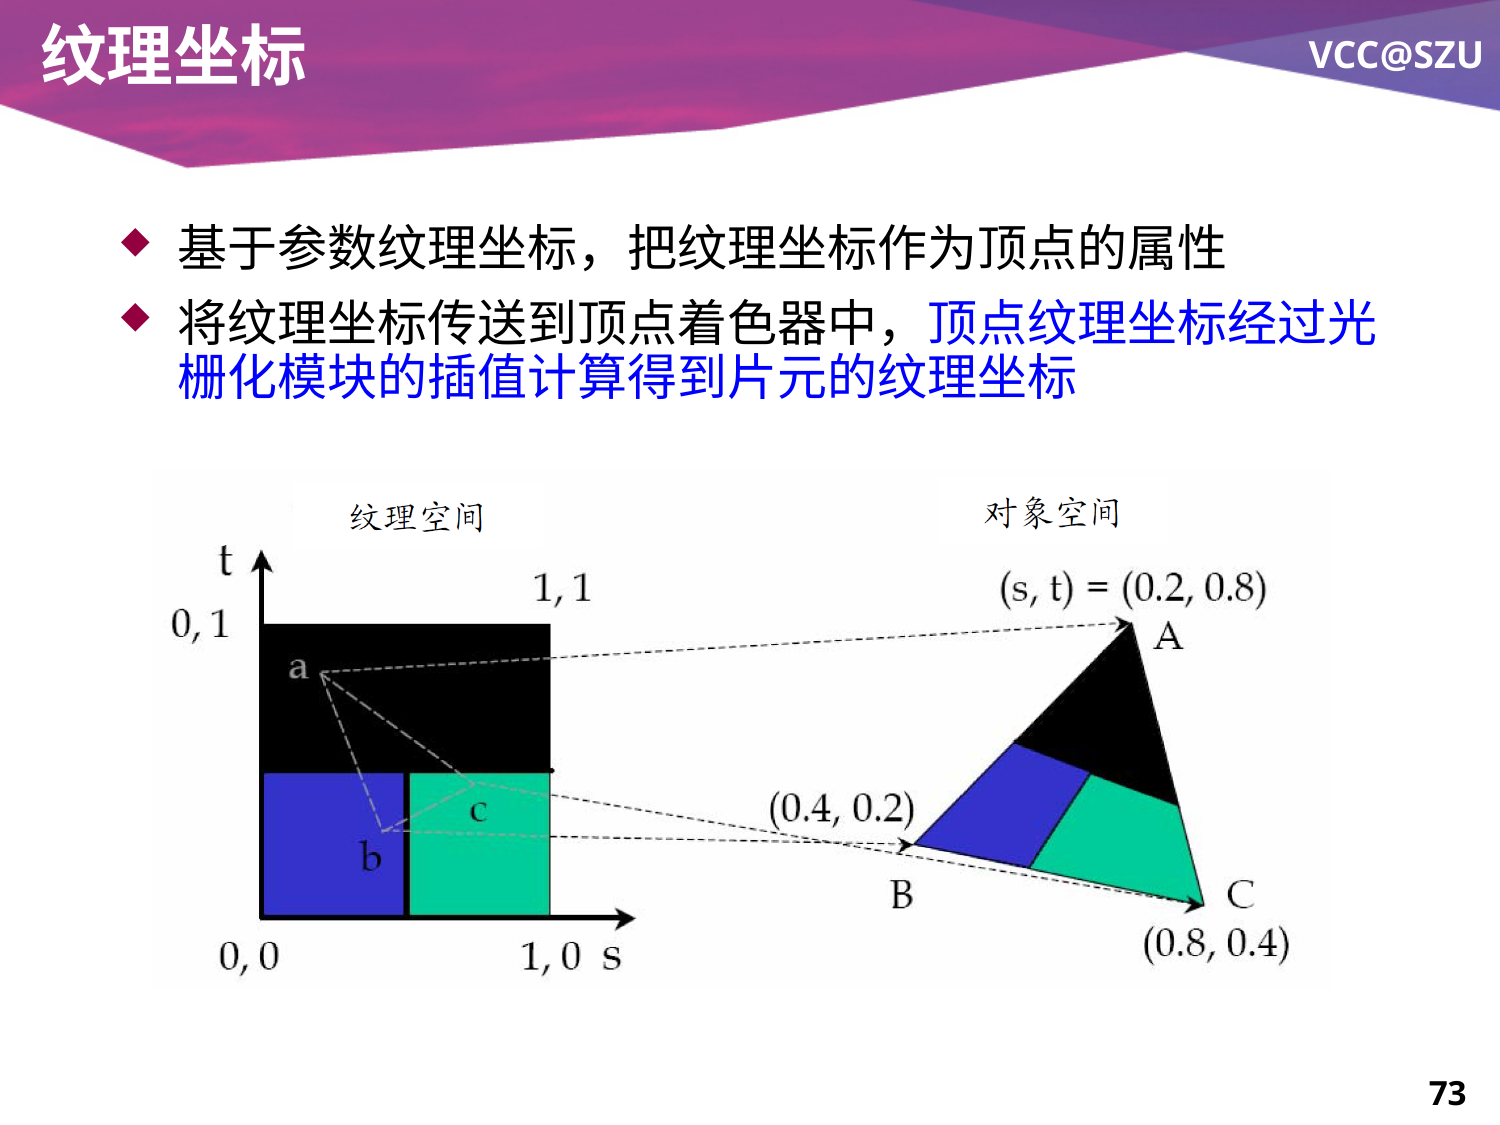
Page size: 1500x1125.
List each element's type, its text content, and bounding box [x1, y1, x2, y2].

list 基于参数纹理坐标，把纹理坐标作为顶点的属性 将纹理坐标传送到顶点着色器中，顶点纹理坐标经过光栅化模块的插值计算得到片元的纹理坐标 [103, 216, 1397, 930]
picture [0, 0, 1500, 1125]
slide_number 73 [1384, 1065, 1500, 1125]
title 纹理坐标 [25, 15, 1320, 104]
